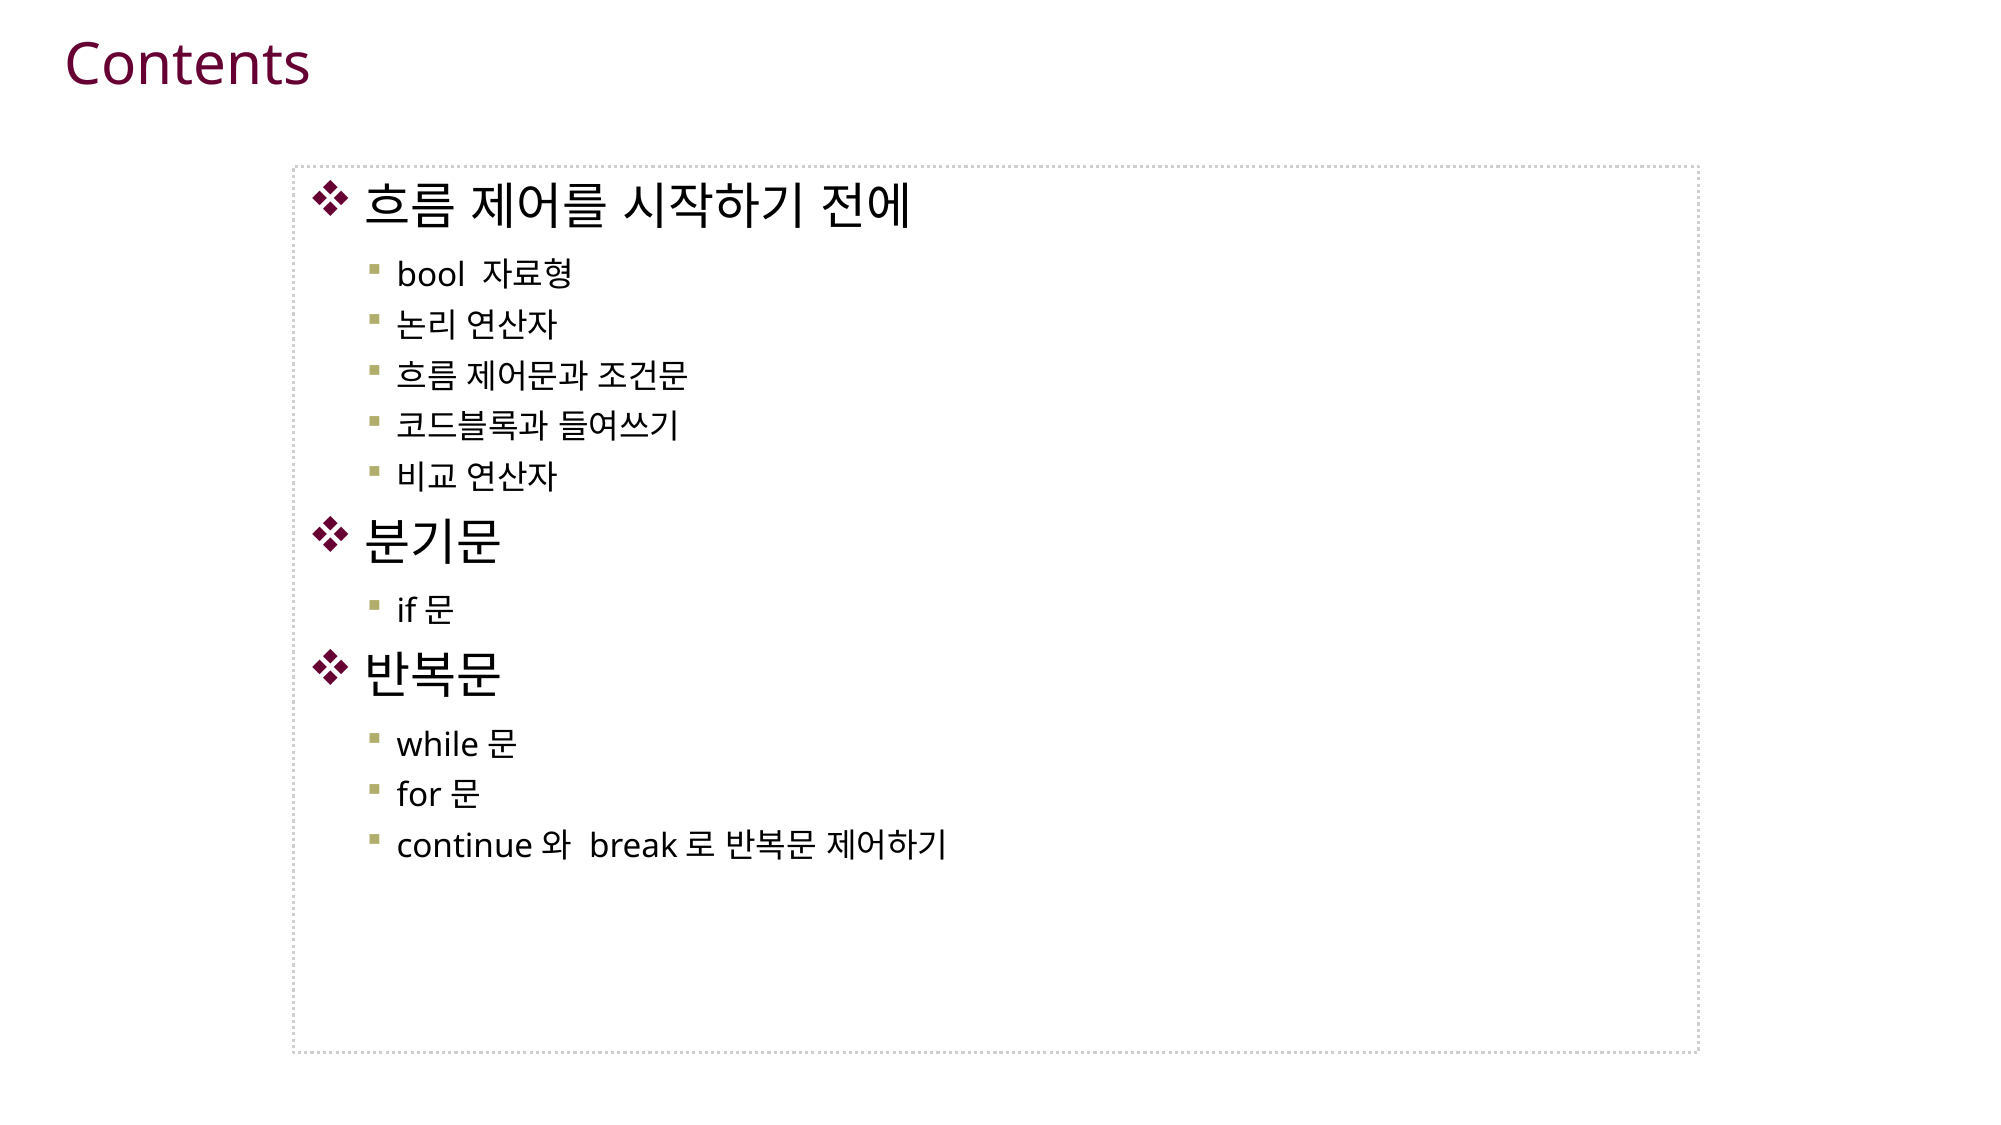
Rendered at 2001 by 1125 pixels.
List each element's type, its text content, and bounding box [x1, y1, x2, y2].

list 흐름 제어를 시작하기 전에 bool 자료형 논리 연산자 흐름 제어문과 조건문 코드블록과 들여쓰기 비교 연산자 분기문 if문 반복문 while문 for문 continue와 break로 반복문 제어하기 [292, 165, 1700, 1054]
